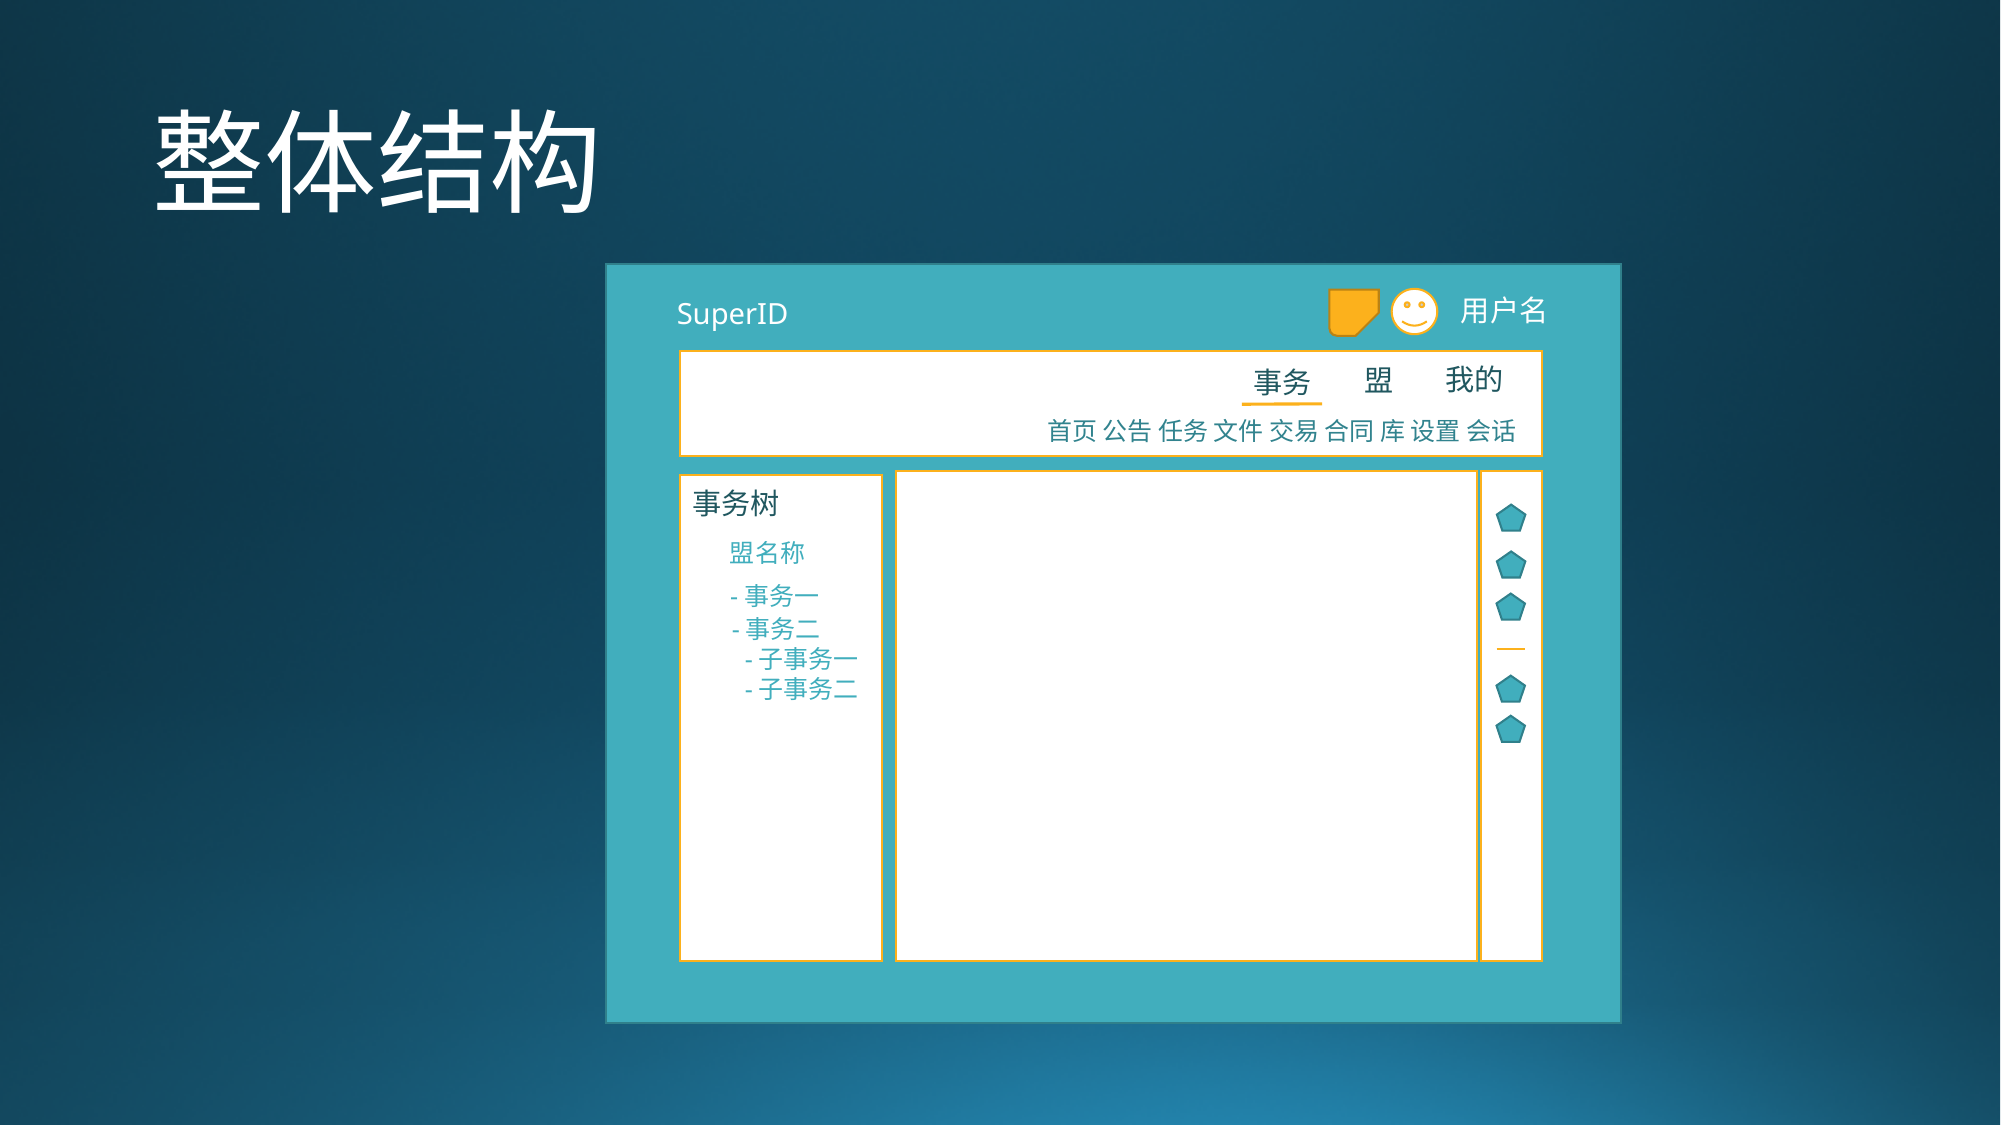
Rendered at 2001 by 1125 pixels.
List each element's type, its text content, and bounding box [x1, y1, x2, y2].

text_box [1495, 674, 1527, 703]
text_box 用户名 [1440, 284, 1569, 336]
text_box [605, 263, 1622, 1024]
text_box 盟名称 [715, 530, 881, 576]
text_box [679, 350, 1543, 457]
text_box [1390, 287, 1439, 336]
text_box 我的 [1406, 353, 1544, 405]
text_box -事务二 -子事务一 -子事务二 [716, 606, 881, 712]
title 整体结构 [137, 59, 1863, 278]
text_box [1495, 503, 1527, 532]
text_box [1480, 470, 1543, 962]
text_box -事务一 [715, 572, 880, 618]
text_box [1328, 288, 1380, 337]
text_box 盟 [1310, 354, 1448, 406]
text_box [1495, 592, 1527, 621]
picture [0, 0, 2001, 1125]
text_box 事务树 [677, 477, 843, 528]
text_box 事务 [1214, 355, 1352, 407]
text_box [679, 474, 883, 962]
text_box [895, 470, 1478, 962]
text_box SuperID [645, 287, 820, 339]
text_box [1495, 550, 1527, 579]
text_box 首页 公告 任务 文件 交易 合同 库 设置 会话 [1017, 407, 1546, 454]
text_box [1495, 714, 1527, 743]
